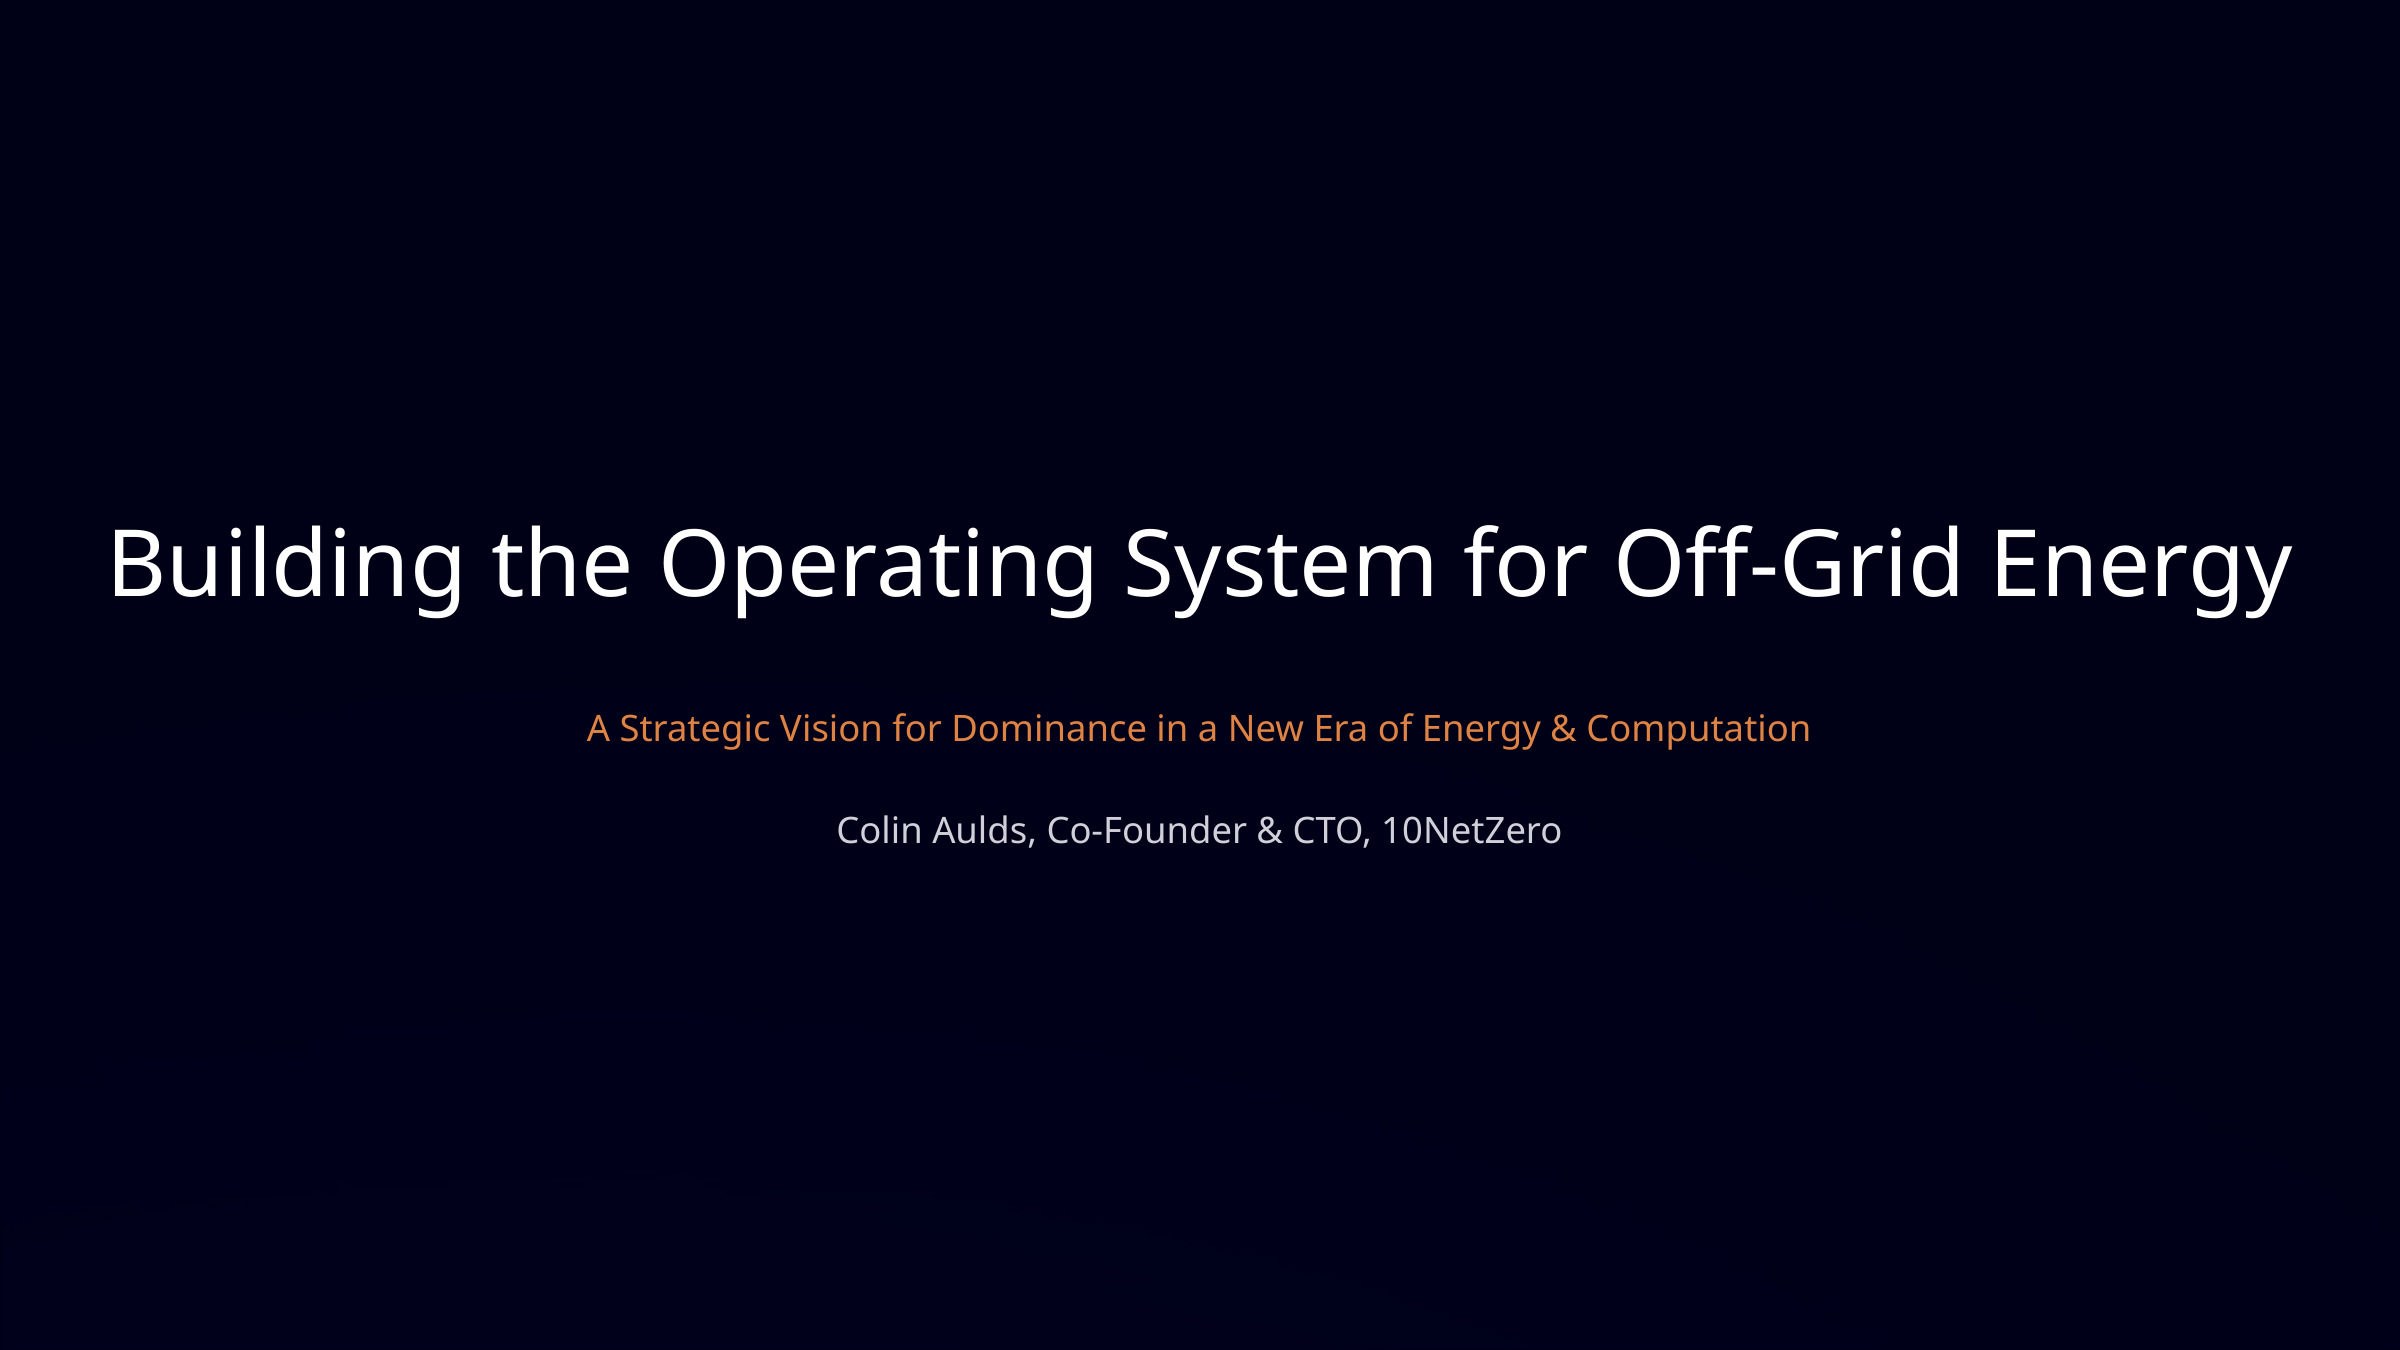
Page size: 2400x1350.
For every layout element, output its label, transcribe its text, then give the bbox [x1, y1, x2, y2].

text_box A Strategic Vision for Dominance in a New Era of Energy & Computation [130, 689, 2270, 750]
text_box Colin Aulds, Co-Founder & CTO, 10NetZero [130, 791, 2270, 851]
text_box Building the Operating System for Off-Grid Energy [167, 499, 2233, 616]
